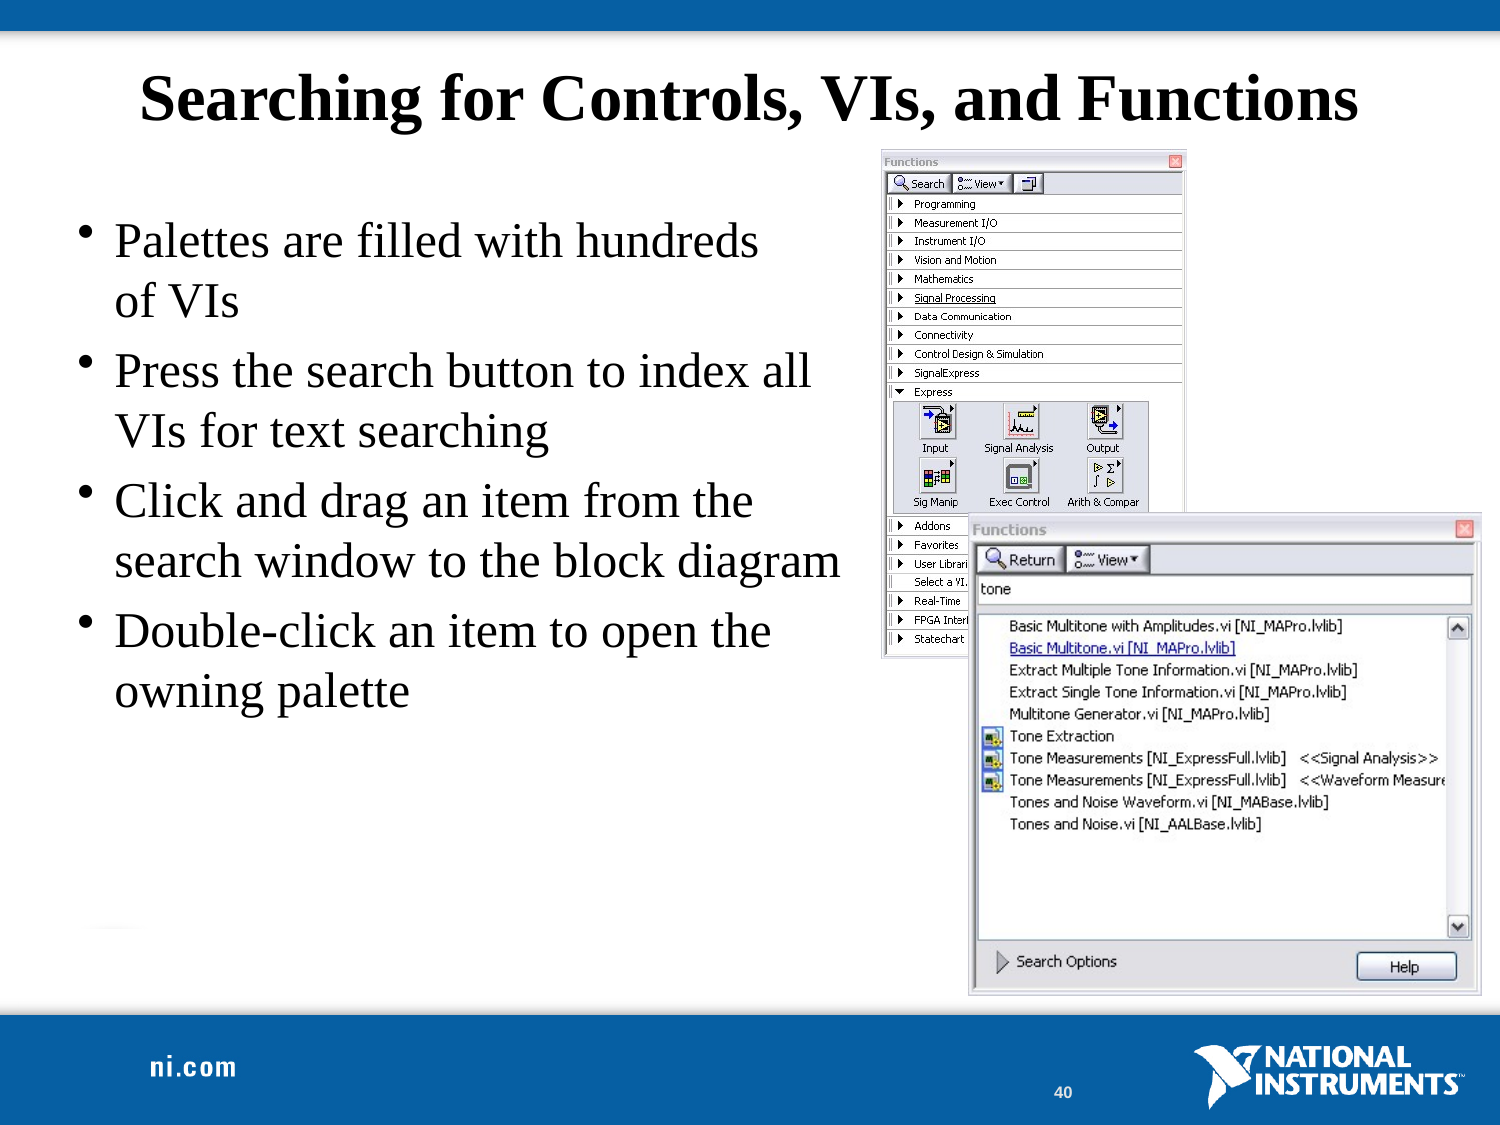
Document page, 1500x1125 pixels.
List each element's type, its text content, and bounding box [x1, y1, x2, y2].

picture [0, 0, 1500, 30]
title Searching for Controls, VIs, and Functions [0, 30, 1500, 157]
picture [0, 149, 1500, 1125]
text_box Palettes are filled with hundreds of VIs Press the search button to index all VIs for text searching Click and drag an item from the search window to the block diagram Double-click an item to open the owning palette [62, 200, 882, 913]
